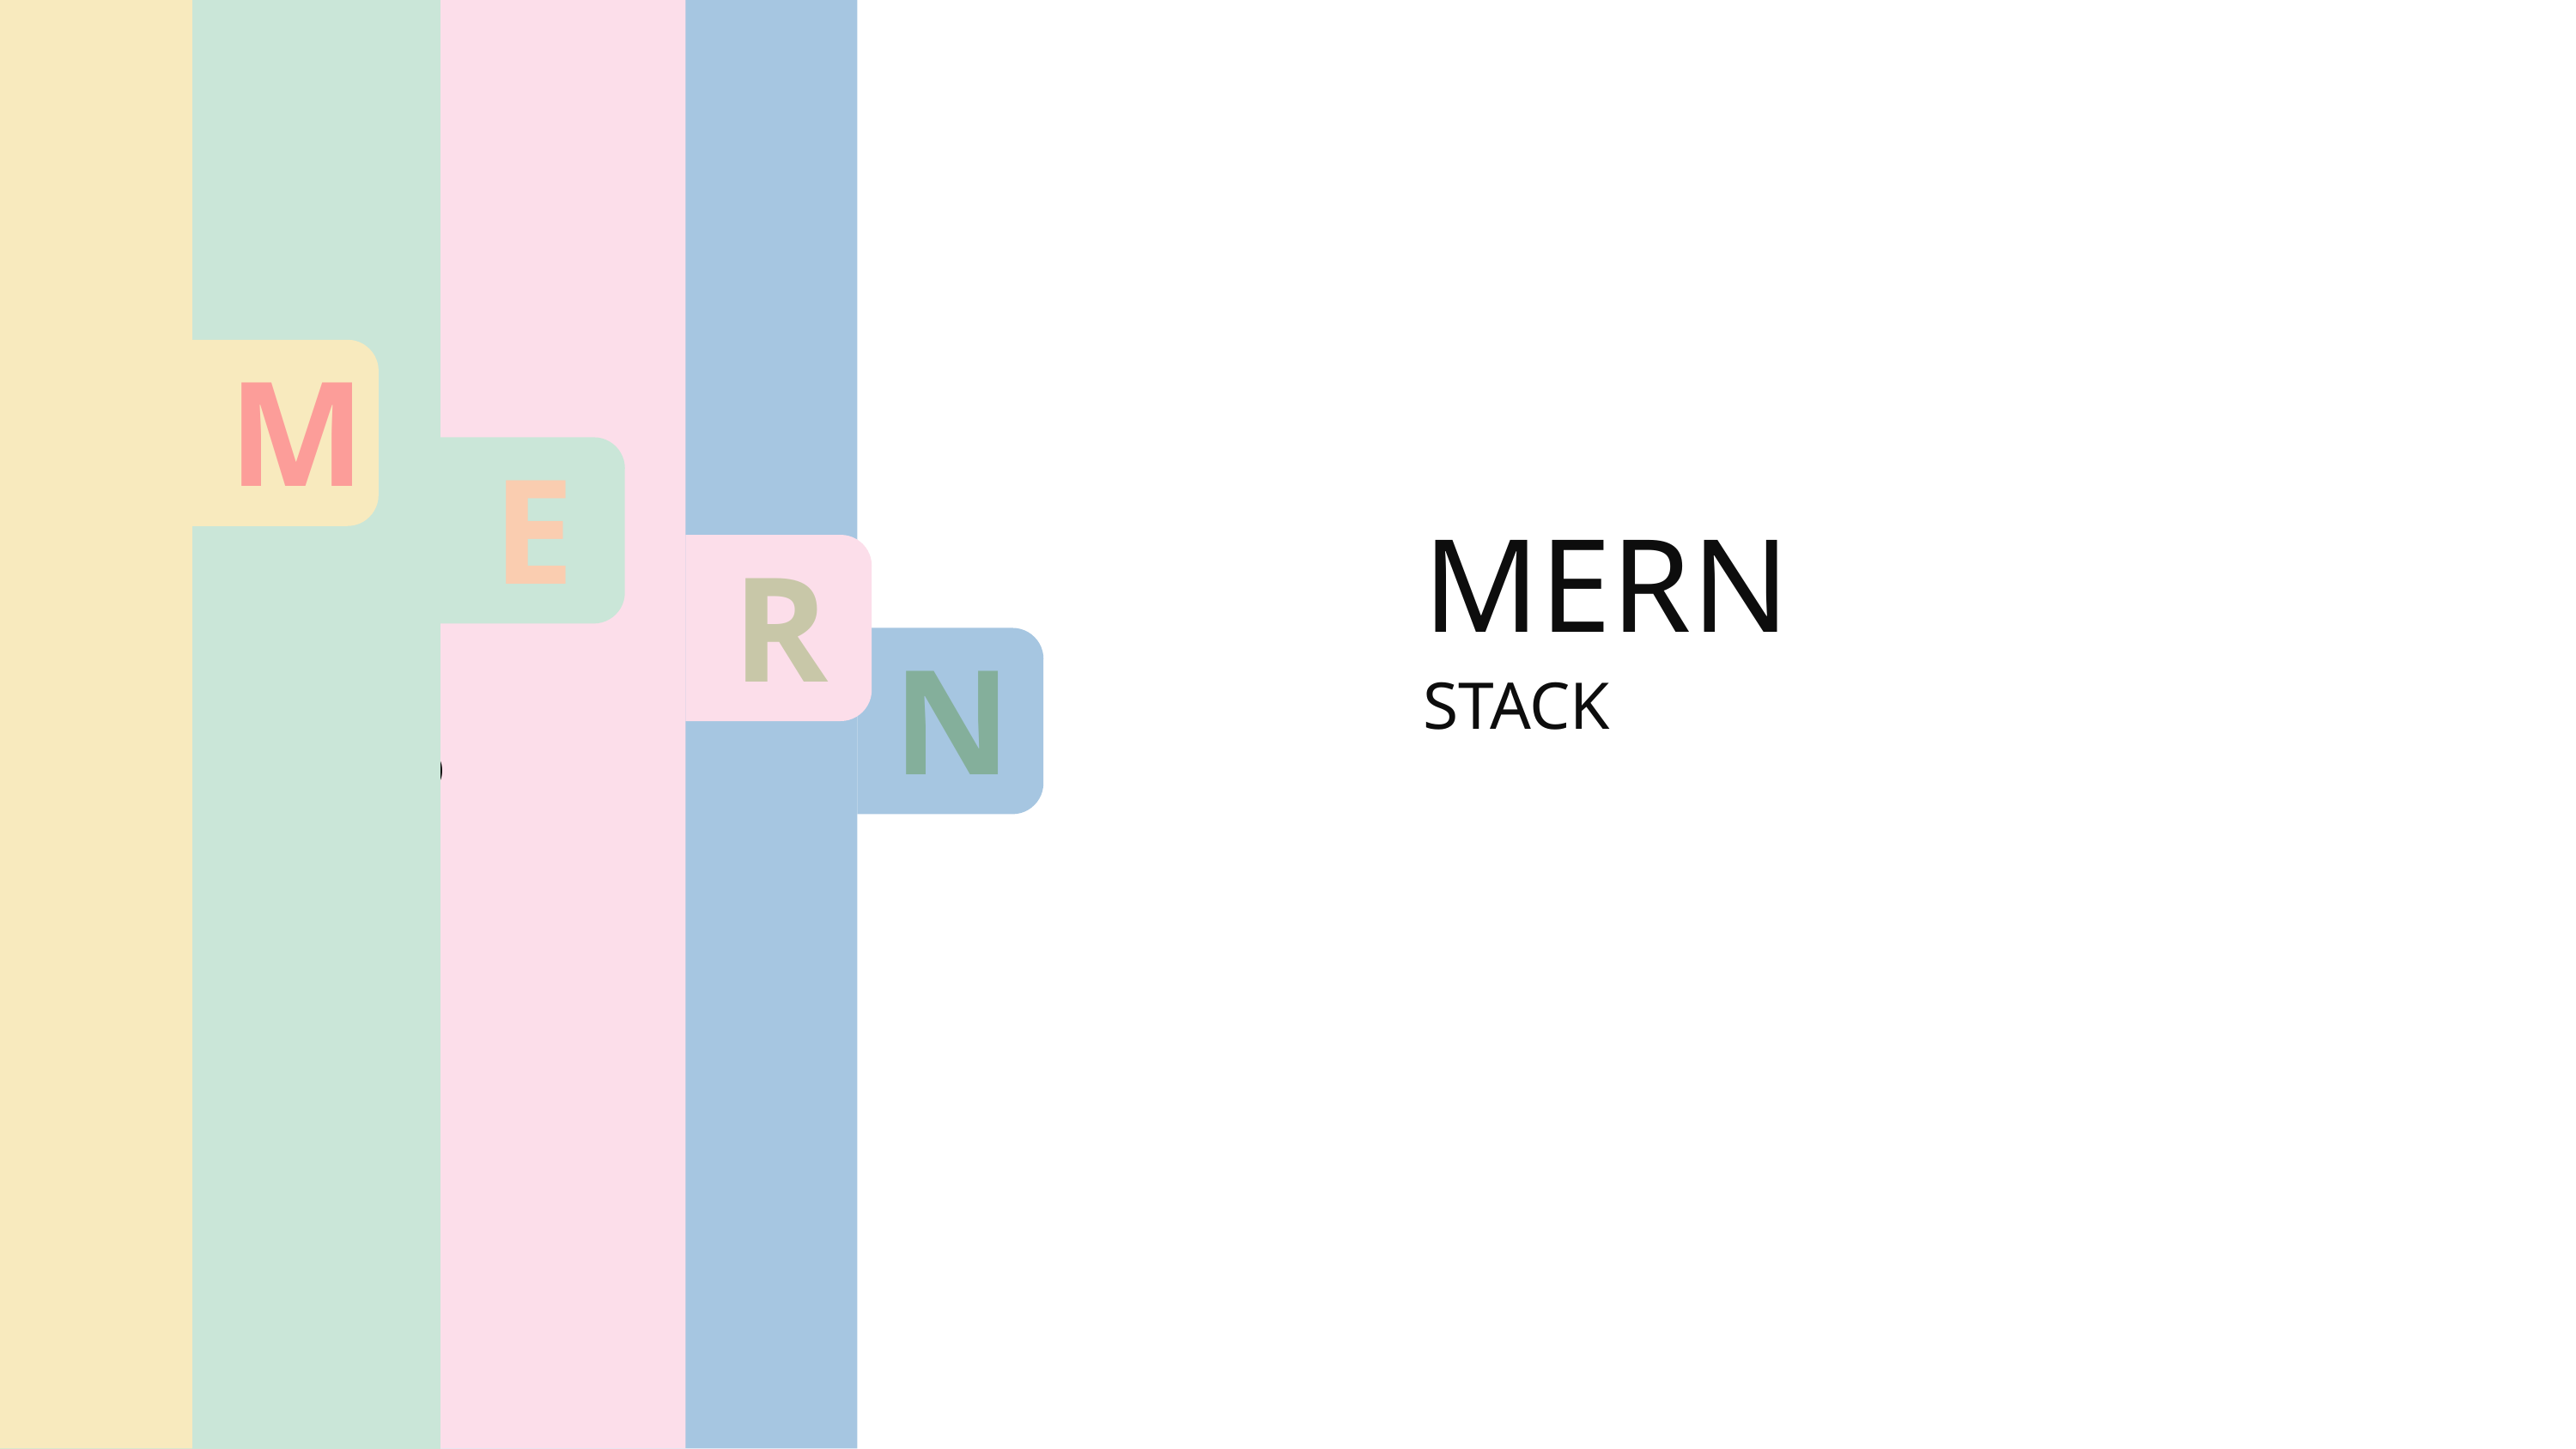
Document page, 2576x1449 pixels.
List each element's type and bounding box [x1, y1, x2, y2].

text_box [1410, 496, 2498, 828]
text_box [628, 0, 872, 1449]
text_box [874, 0, 1044, 1449]
text_box [381, 0, 625, 1449]
text_box [0, 0, 380, 1449]
